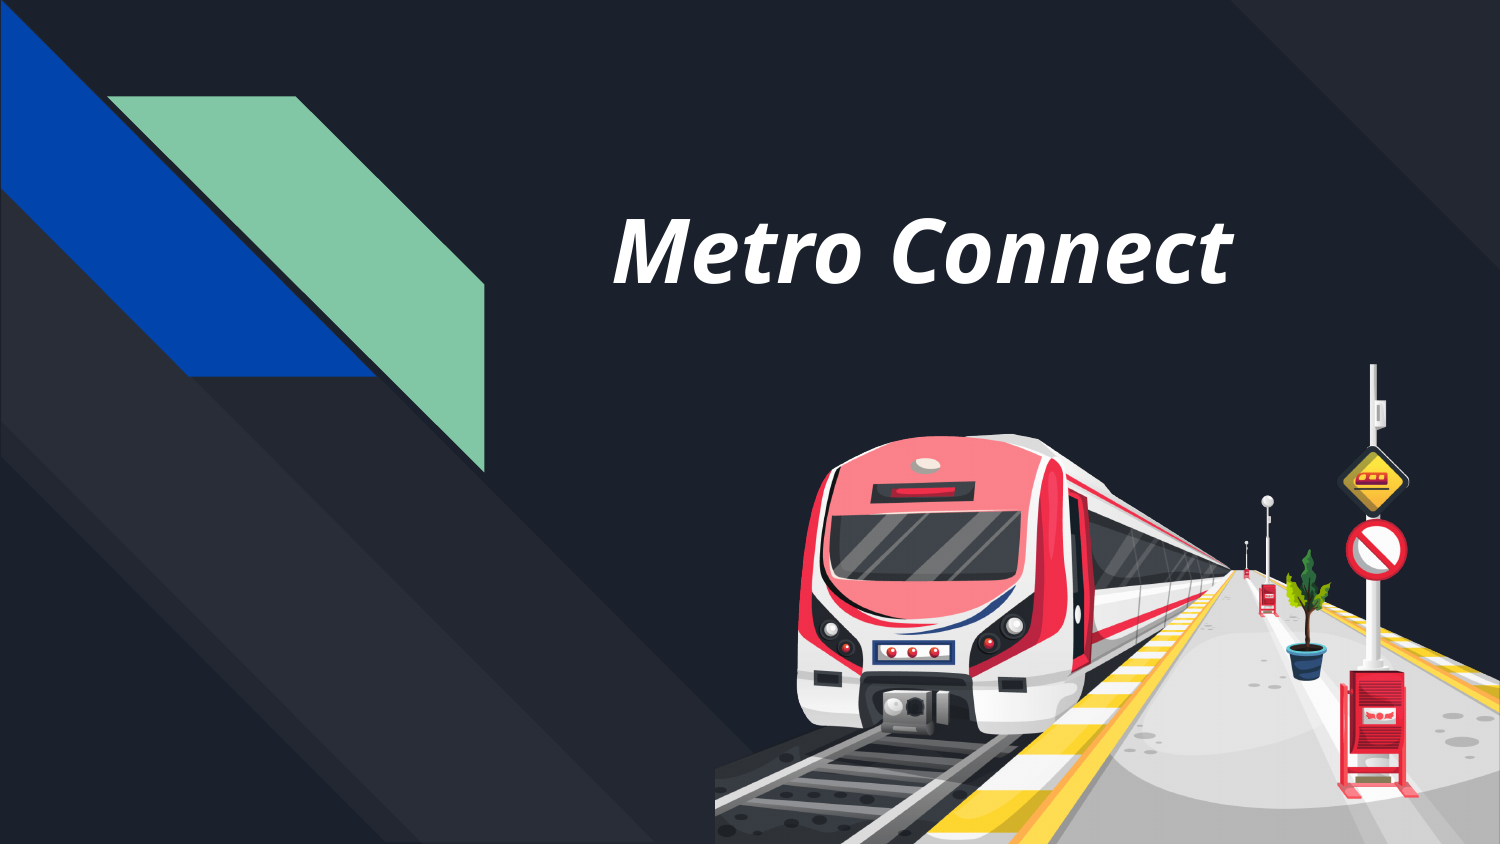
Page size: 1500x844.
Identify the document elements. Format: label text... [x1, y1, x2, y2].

title Metro Connect [503, 172, 1366, 446]
picture [714, 215, 1500, 844]
